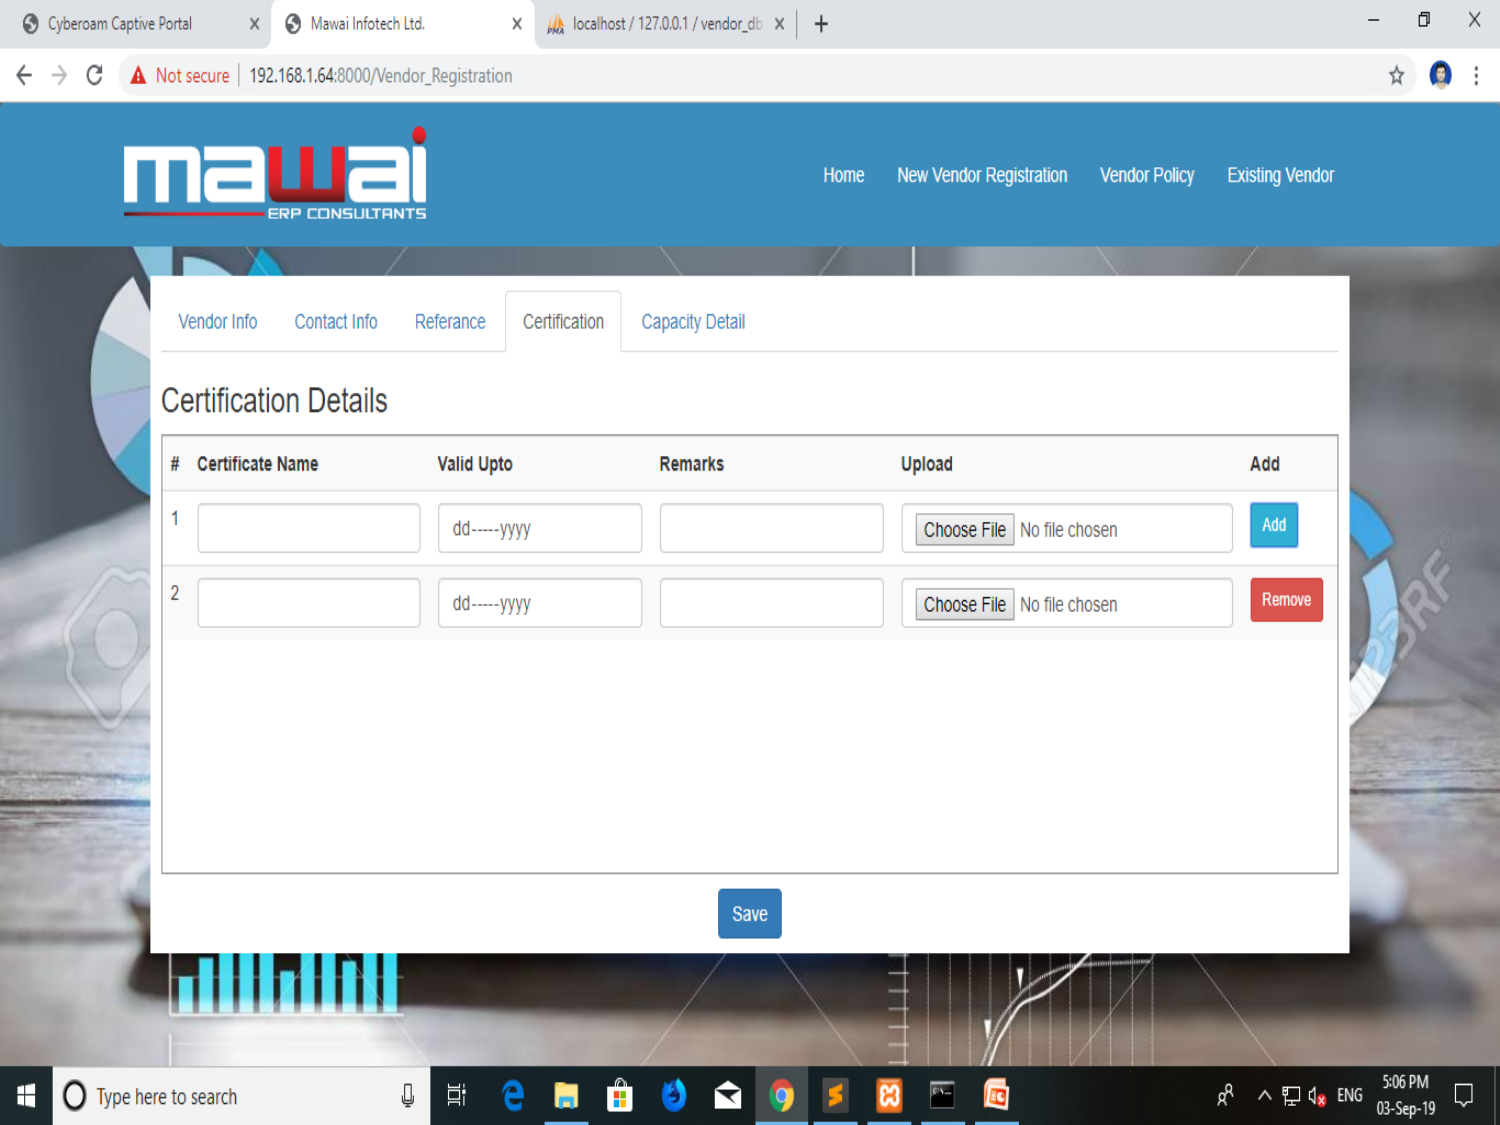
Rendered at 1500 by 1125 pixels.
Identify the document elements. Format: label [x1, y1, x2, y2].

list [0, 0, 1500, 1125]
